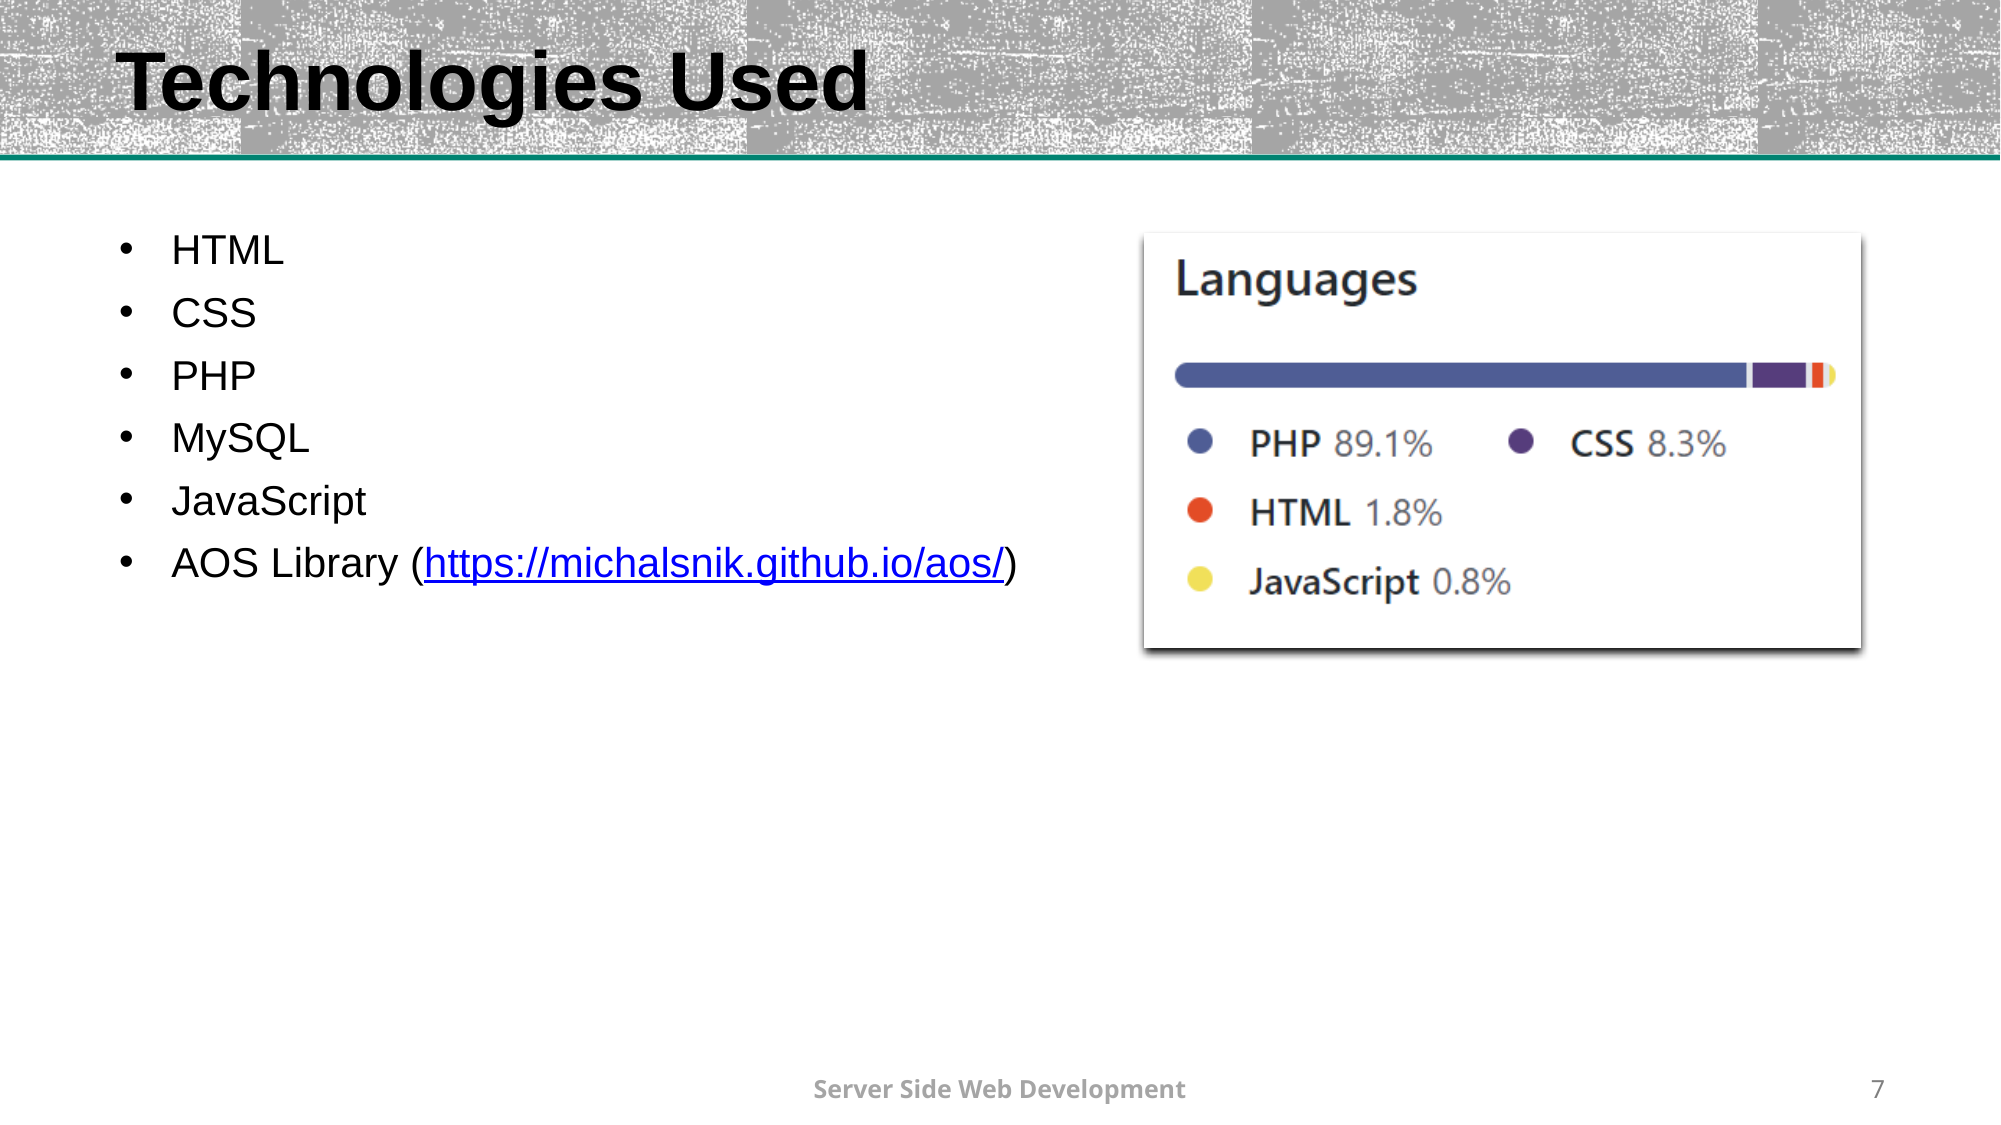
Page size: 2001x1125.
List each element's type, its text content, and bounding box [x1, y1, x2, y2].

list HTML CSS PHP MySQL JavaScript AOS Library (https://michalsnik.github.io/aos/) [99, 203, 1900, 1042]
title Technologies Used [0, 0, 2000, 154]
slide_number ‹#› [1433, 1060, 1900, 1120]
picture [1144, 233, 1861, 649]
